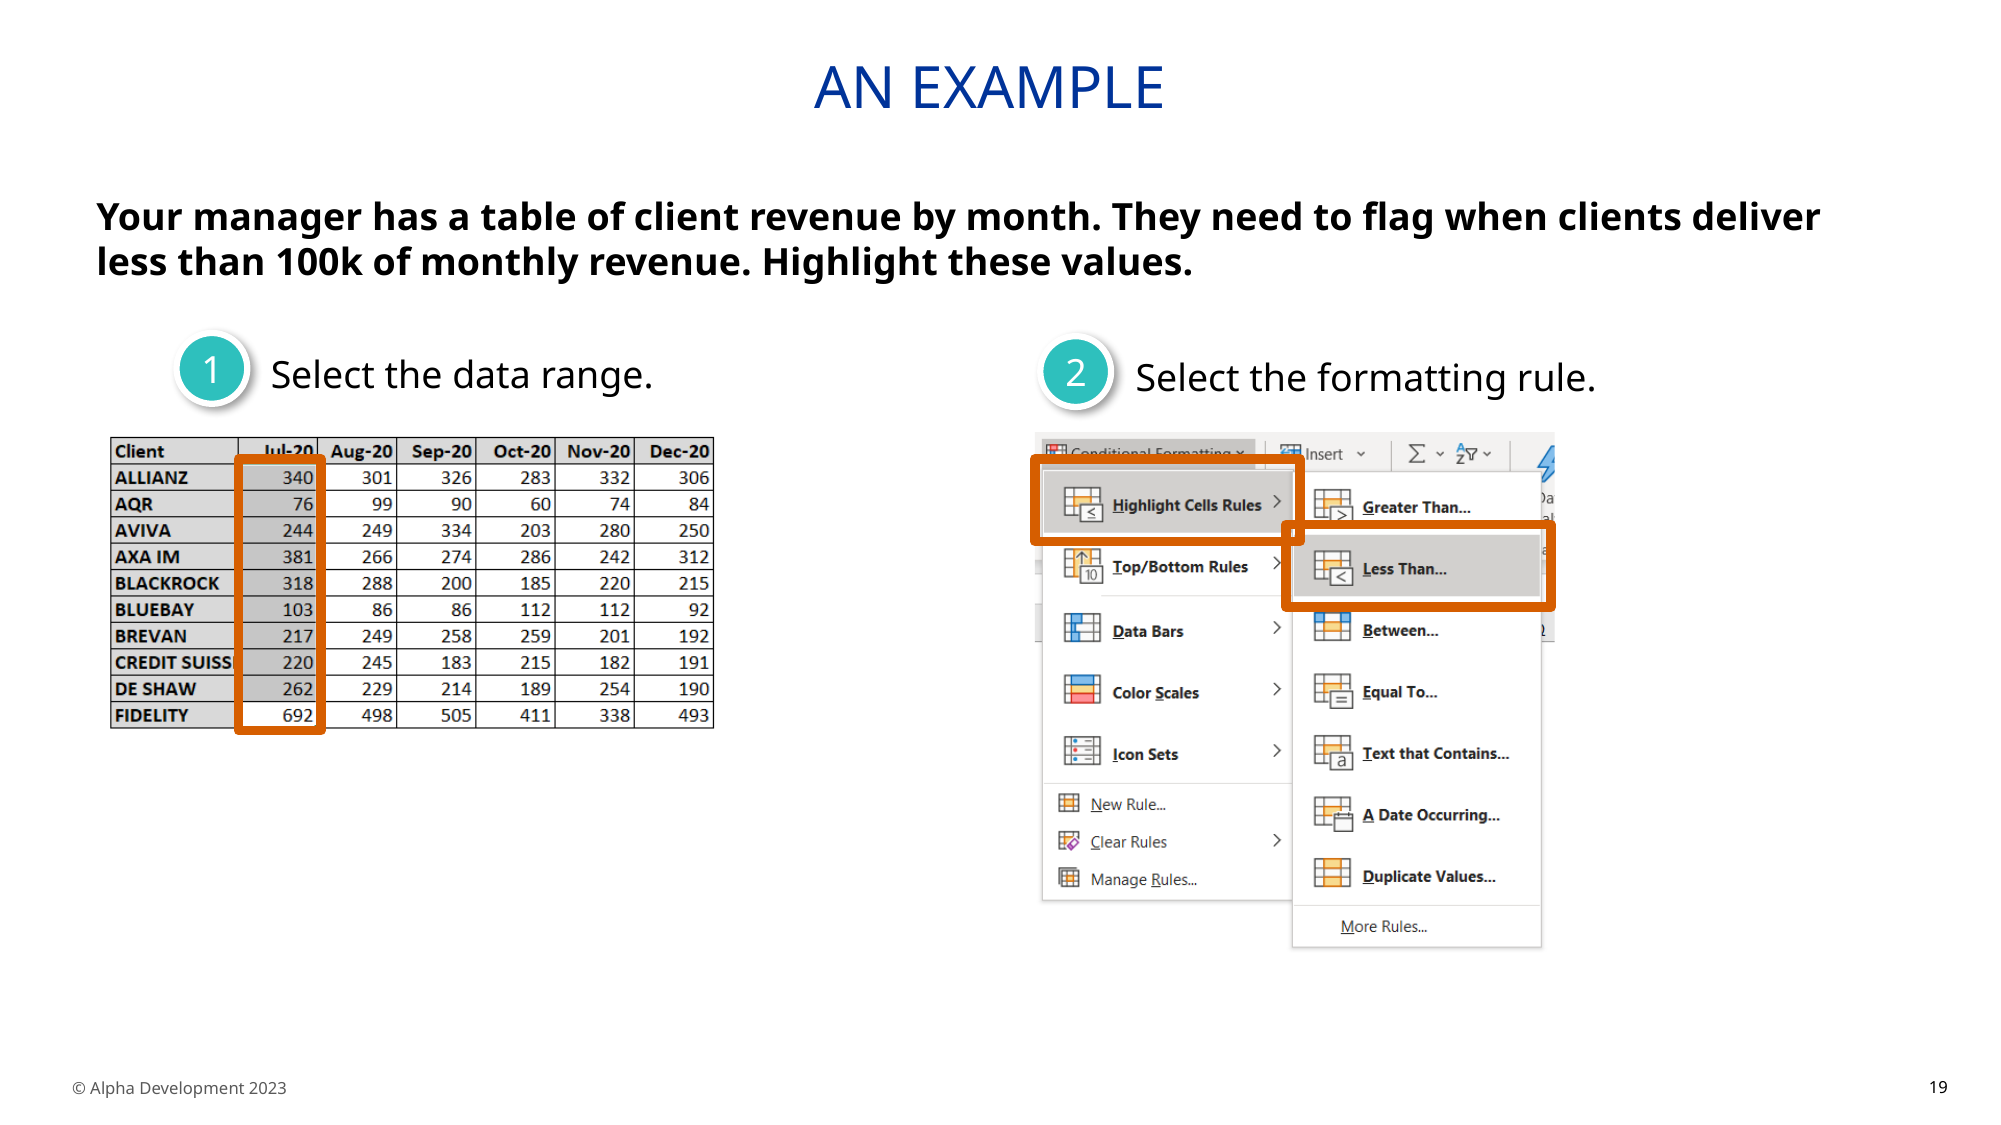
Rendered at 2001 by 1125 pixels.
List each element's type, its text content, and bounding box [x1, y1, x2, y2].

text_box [176, 332, 647, 731]
text_box Your manager has a table of client revenue by month. They need to flag when clients deliver less than 100k of monthly revenue. Highlight these values. [81, 185, 1898, 291]
title AN example [82, 42, 1898, 138]
picture [1034, 542, 1555, 965]
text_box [1034, 335, 1591, 542]
picture [89, 414, 728, 754]
